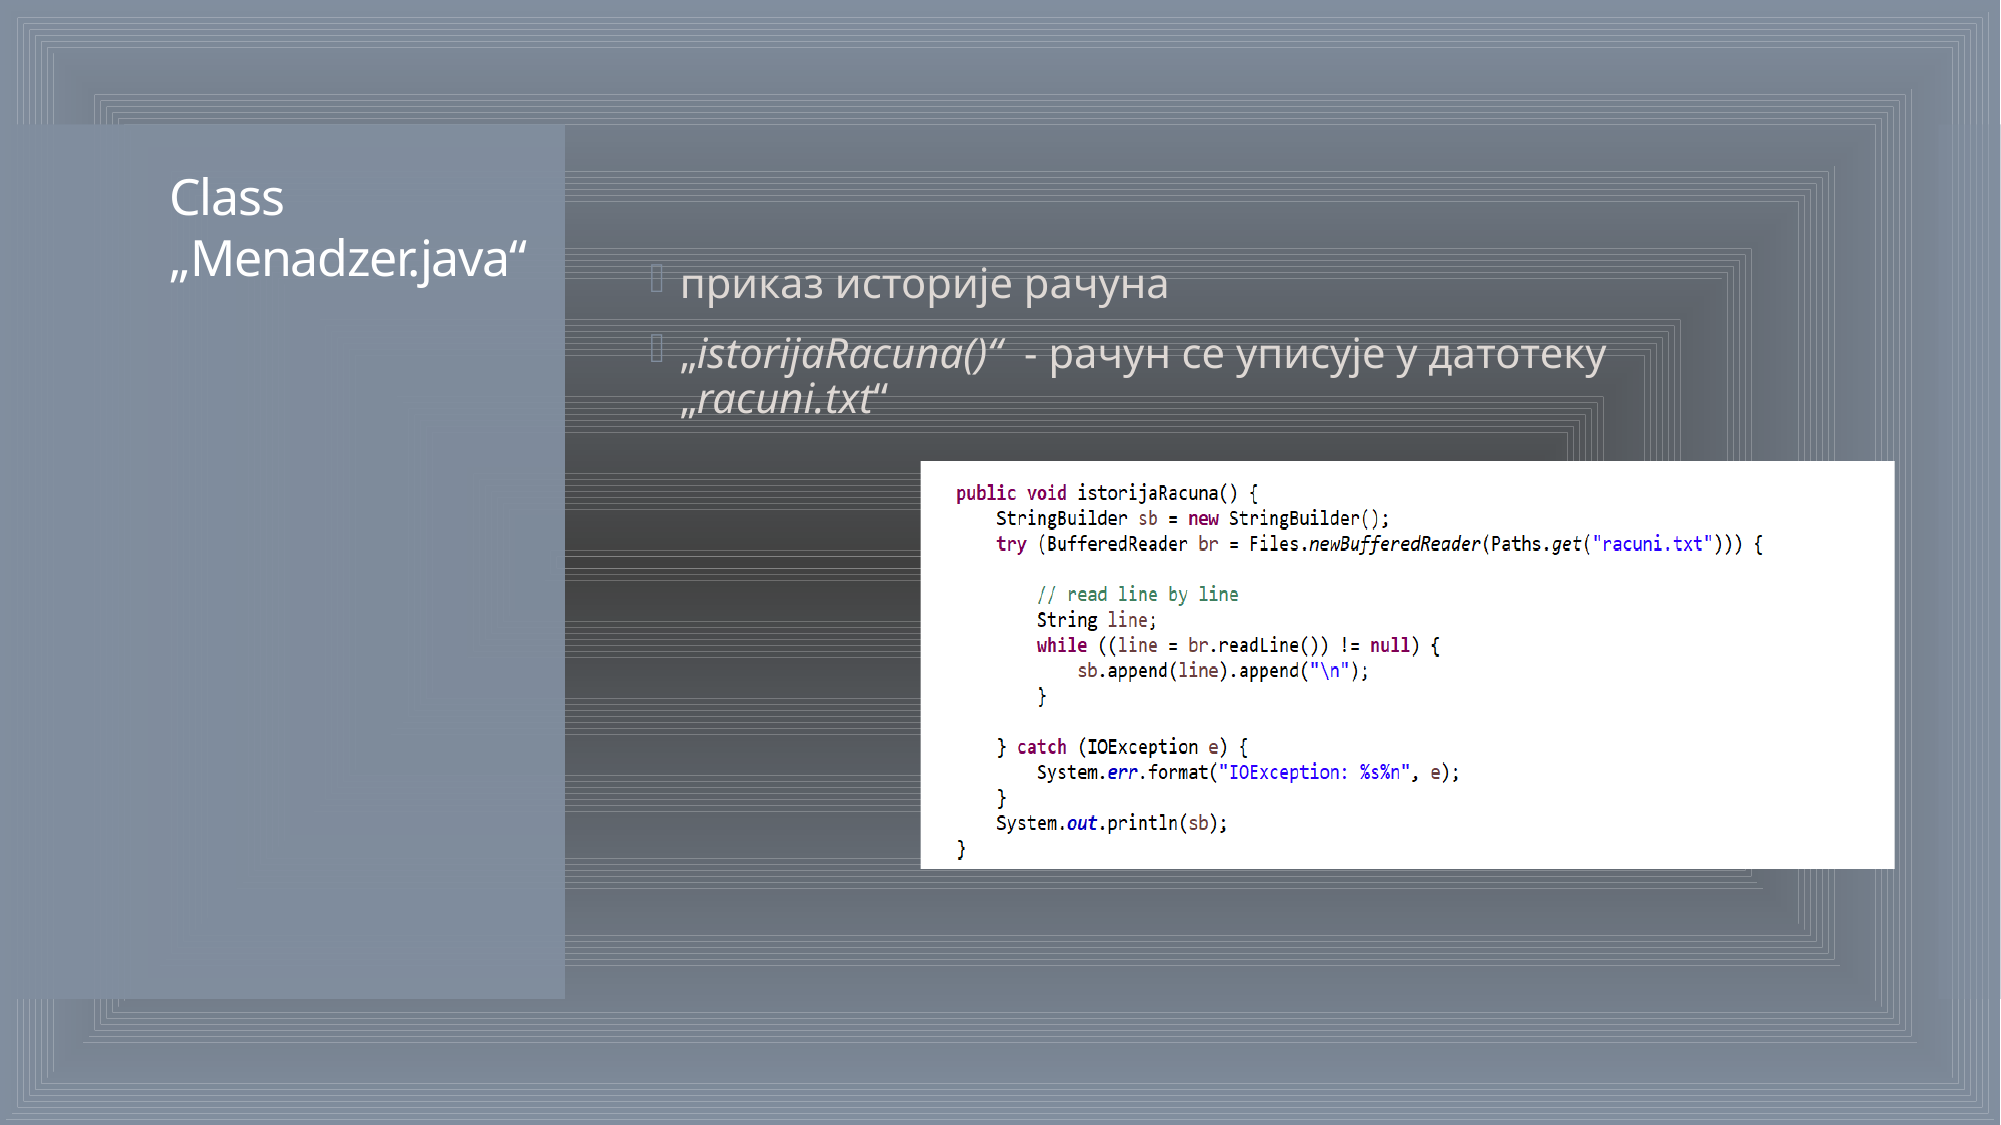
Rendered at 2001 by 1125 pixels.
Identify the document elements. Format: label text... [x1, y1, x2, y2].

title Class „Menadzer.java“ [154, 141, 634, 319]
picture [920, 461, 1895, 869]
list приказ историје рачуна „istorijaRacuna()“ - рачун се уписује у датотеку „racuni.txt“ [634, 21, 1835, 665]
